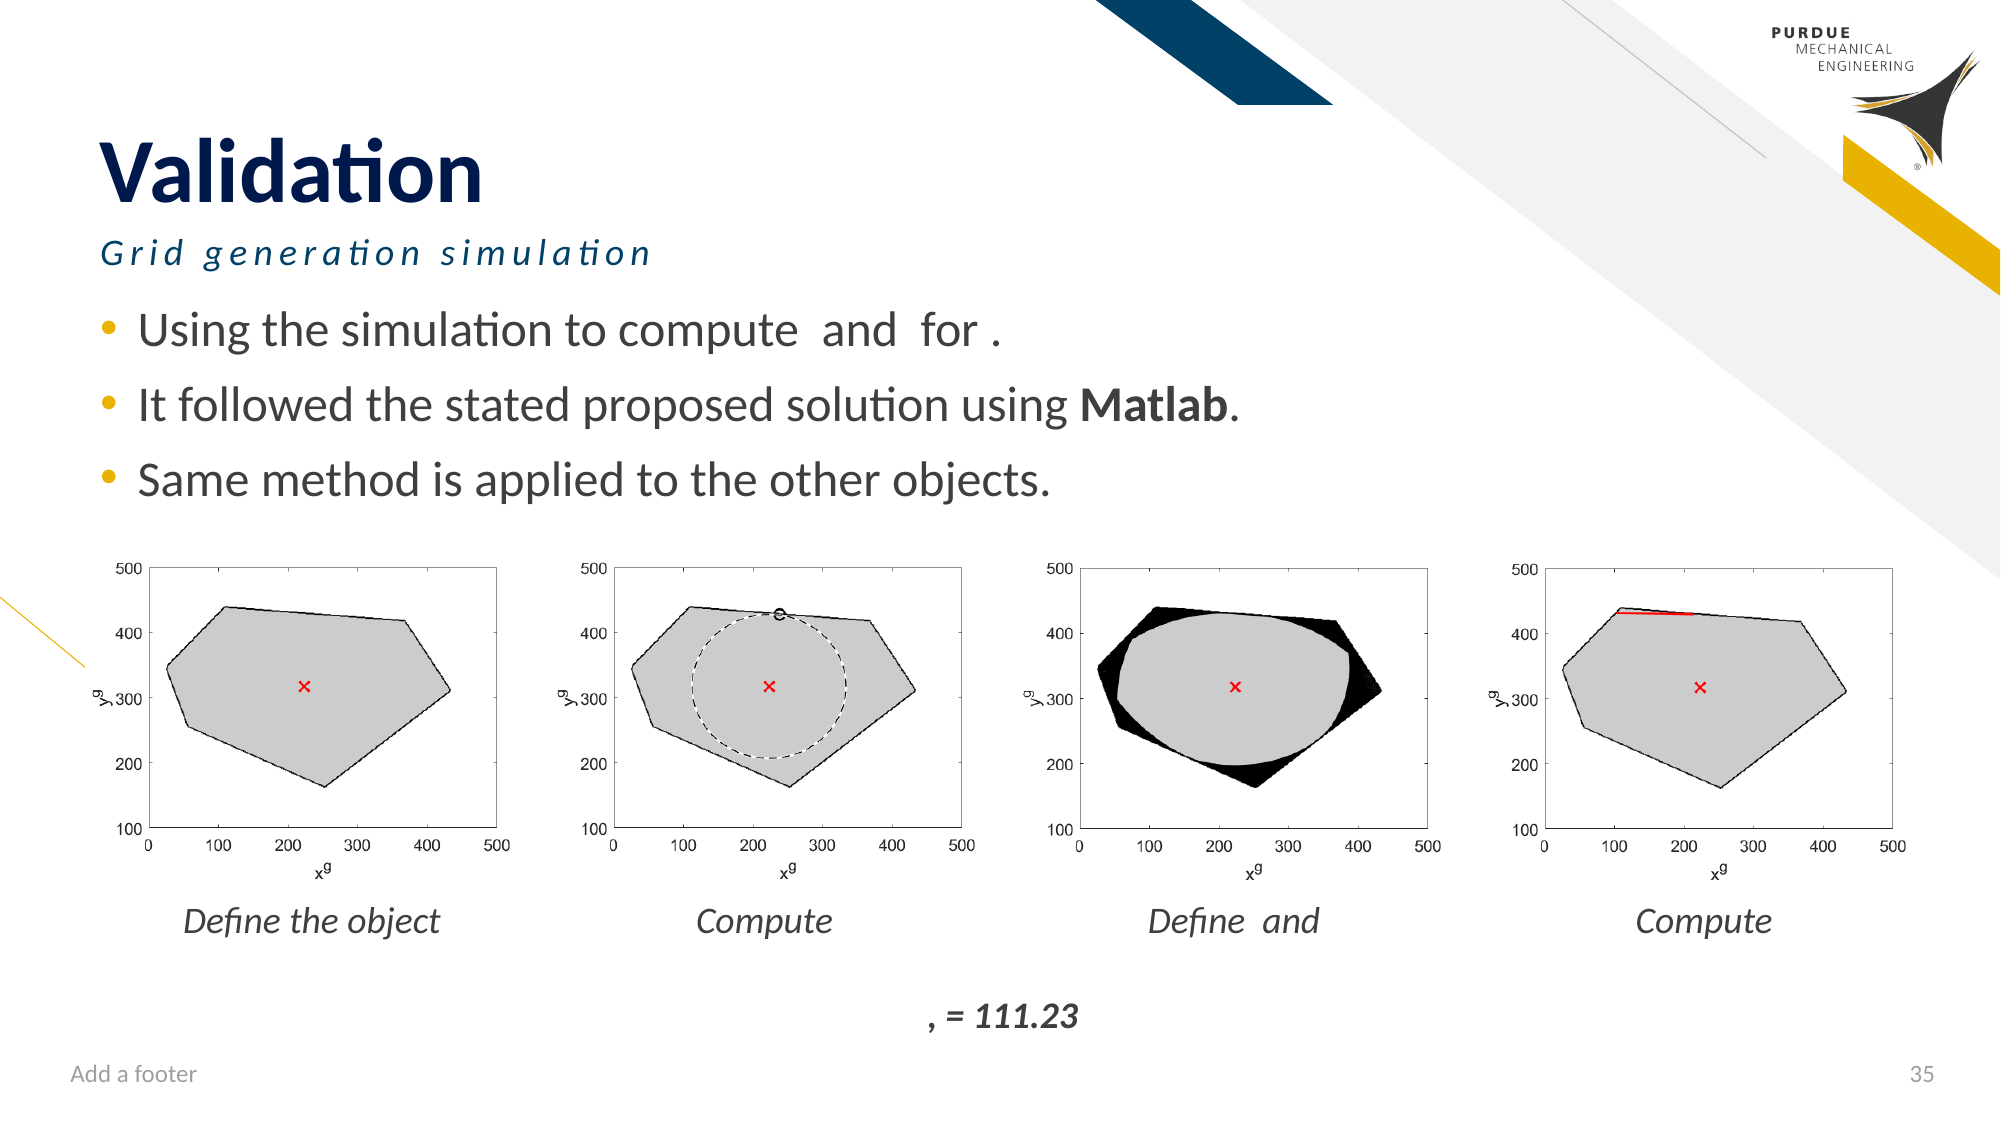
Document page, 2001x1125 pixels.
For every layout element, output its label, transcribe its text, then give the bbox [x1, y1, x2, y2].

picture [1481, 543, 1936, 884]
picture [85, 542, 540, 883]
text_box Define the object [168, 889, 457, 949]
footer Add a footer [55, 1042, 731, 1103]
picture [550, 542, 1005, 883]
slide_number 35 [1828, 1042, 1950, 1103]
picture [1016, 542, 1471, 884]
picture [1765, 22, 1988, 186]
title Validation [85, 34, 1453, 223]
list Grid generation simulation [85, 225, 1521, 326]
